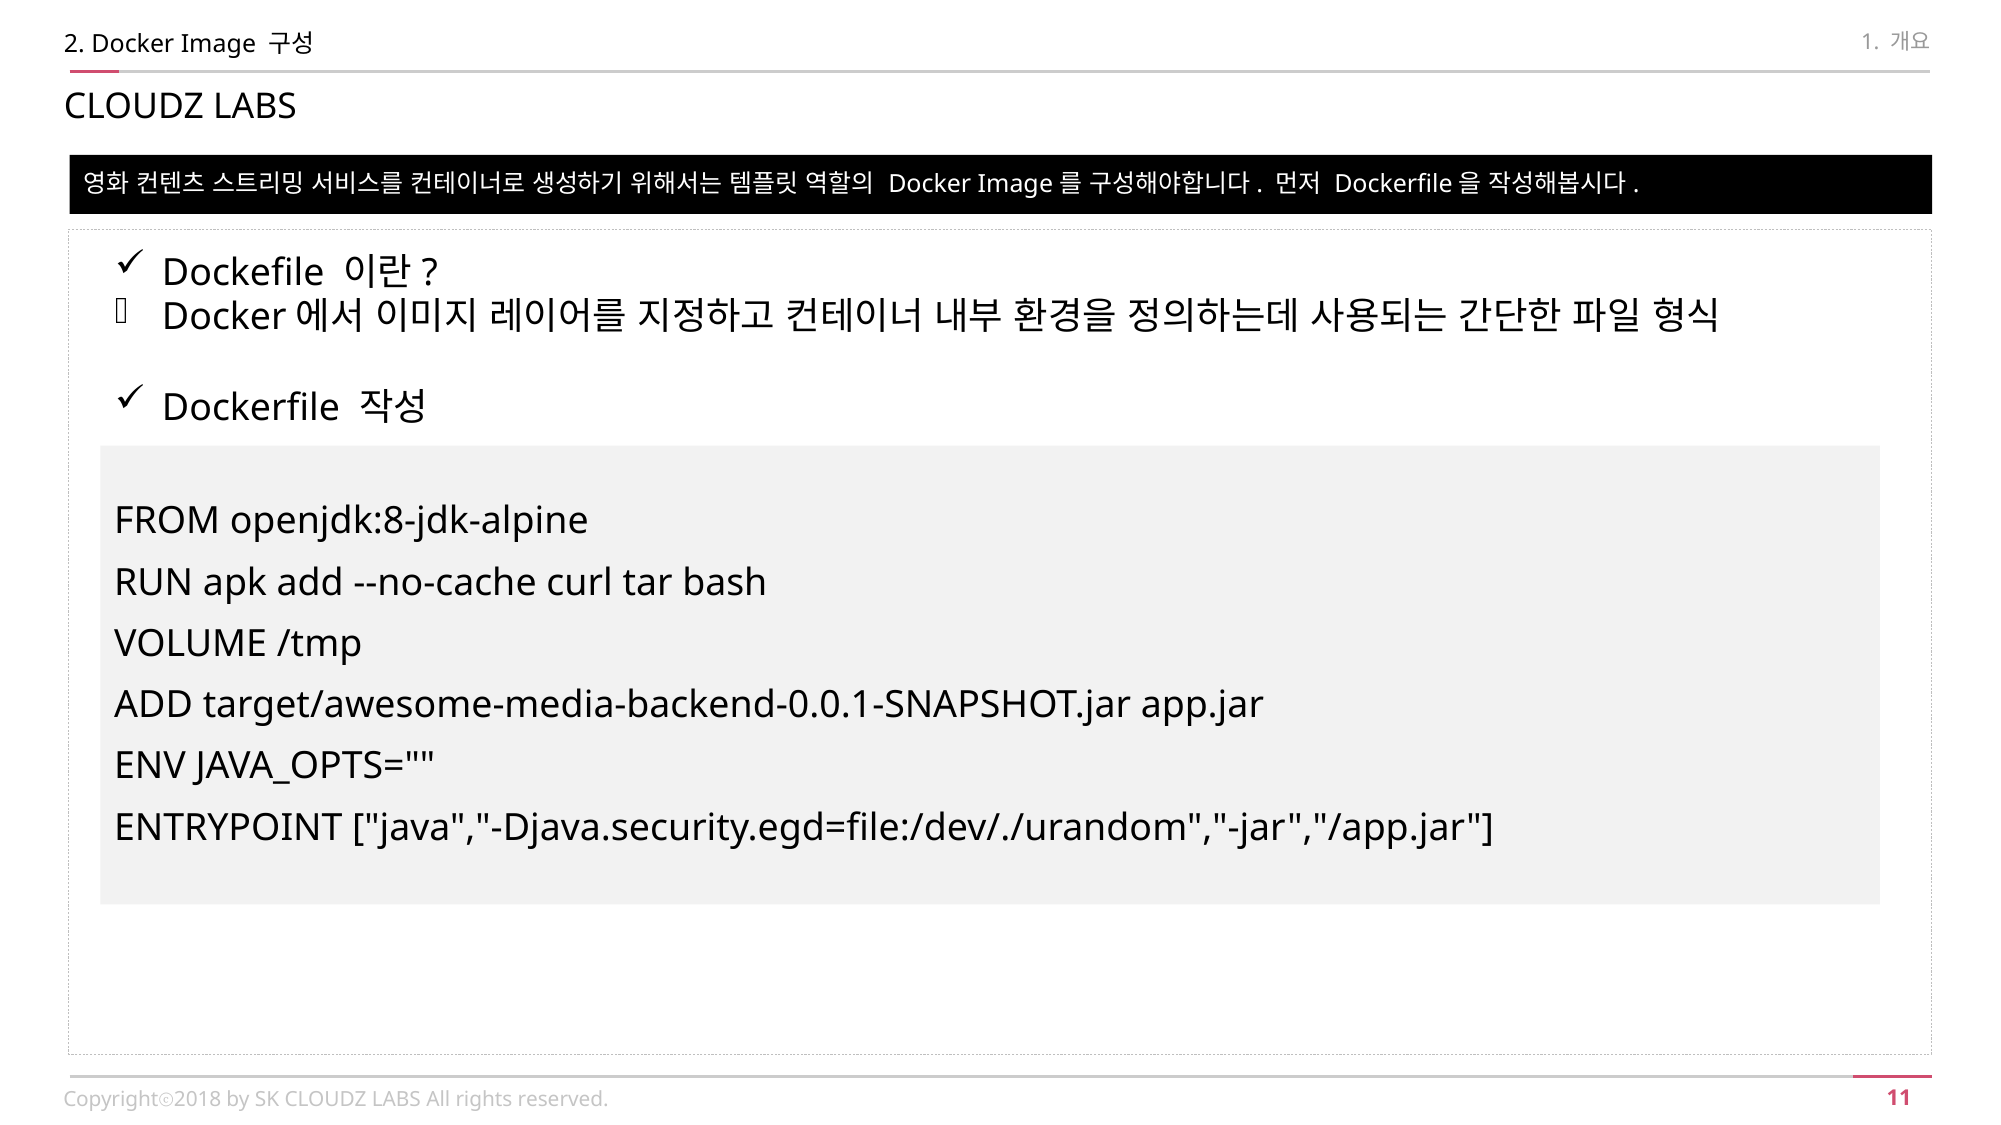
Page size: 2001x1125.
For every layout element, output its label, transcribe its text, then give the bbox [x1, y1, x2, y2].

footer Copyrightⓒ2018 by SK CLOUDZ LABS All rights reserved. [48, 1072, 1102, 1124]
list FROM openjdk:8-jdk-alpine RUN apk add --no-cache curl tar bash VOLUME /tmp ADD target/awesome-media-backend-0.0.1-SNAPSHOT.jar app.jar ENV JAVA_OPTS="" ENTRYPOINT ["java","-Djava.security.egd=file:/dev/./urandom","-jar","/app.jar"] [100, 480, 1880, 905]
list 1. 개요 [1159, 30, 1931, 79]
text_box Dockefile 이란? Docker에서 이미지 레이어를 지정하고 컨테이너 내부 환경을 정의하는데 사용되는 간단한 파일 형식 Dockerfile 작성 [100, 240, 1907, 480]
list 2. Docker Image 구성 [50, 30, 1153, 78]
list CLOUDZ LABS [50, 79, 1931, 144]
list 영화 컨텐츠 스트리밍 서비스를 컨테이너로 생성하기 위해서는 템플릿 역할의 Docker Image를 구성해야합니다. 먼저 Dockerfile을 작성해봅시다. [69, 154, 1933, 214]
